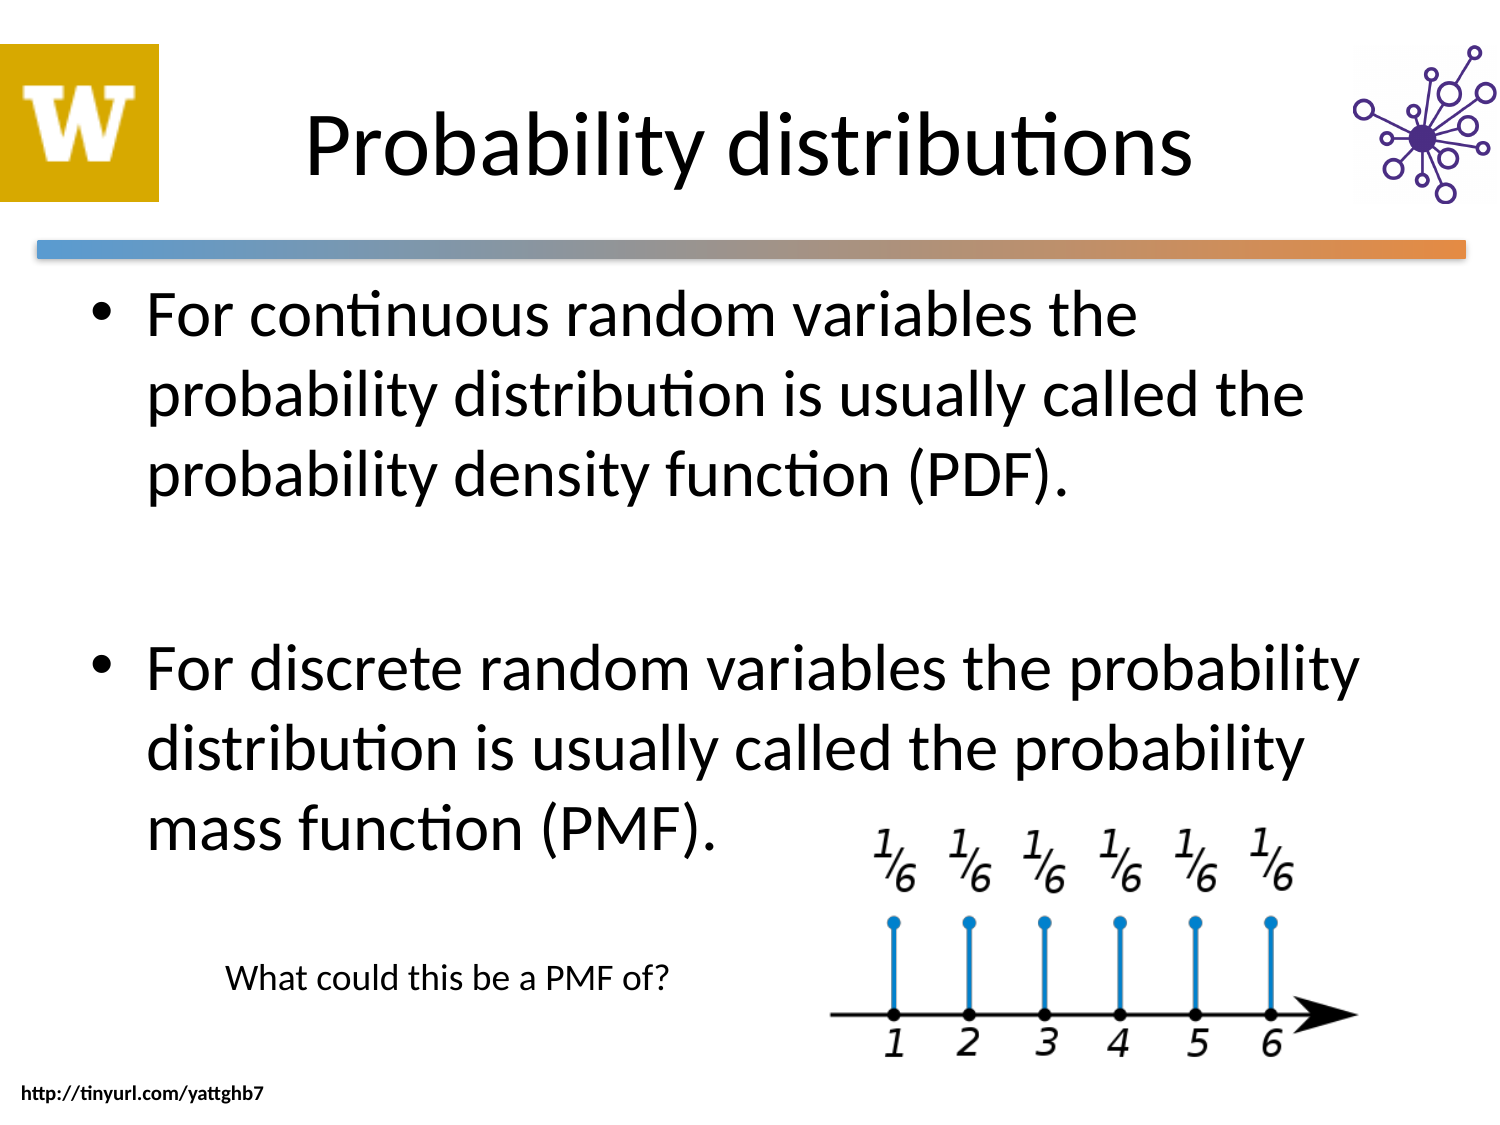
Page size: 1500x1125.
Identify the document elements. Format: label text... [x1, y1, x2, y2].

list For continuous random variables the probability distribution is usually called the probability density function (PDF). For discrete random variables the probability distribution is usually called the probability mass function (PMF). [75, 262, 1425, 1093]
title Probability distributions [75, 45, 1425, 233]
picture [820, 824, 1364, 1062]
picture [0, 44, 159, 202]
text_box What could this be a PMF of? [210, 945, 696, 1005]
picture [1425, 45, 1497, 204]
text_box http://tinyurl.com/yattghb7 [6, 1072, 1097, 1112]
